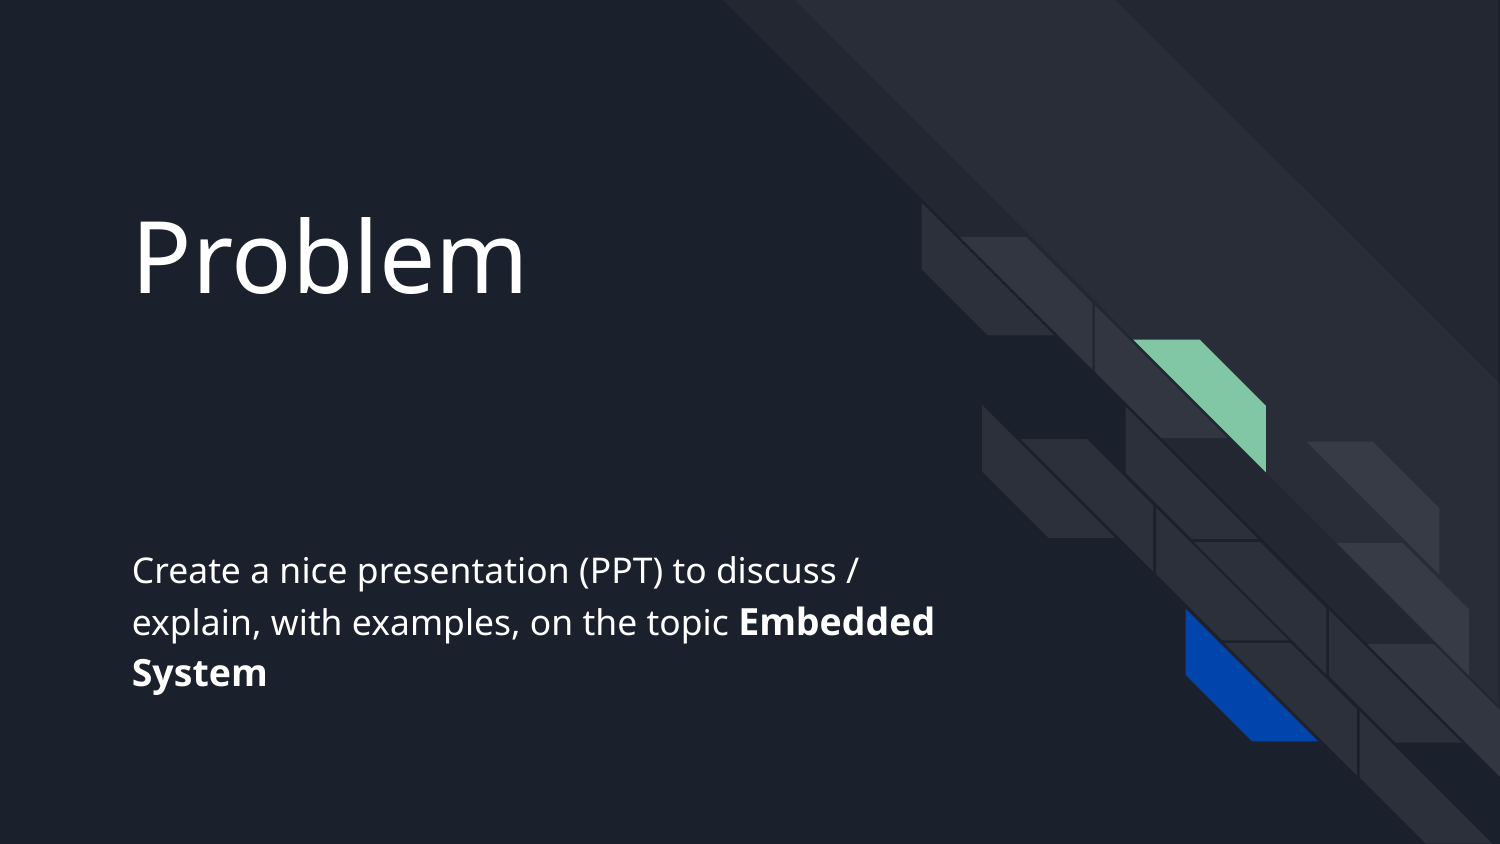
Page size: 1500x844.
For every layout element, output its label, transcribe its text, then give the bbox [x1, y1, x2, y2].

list Create a nice presentation (PPT) to discuss / explain, with examples, on the topic Embedded System [116, 527, 980, 727]
title Problem [116, 178, 901, 392]
